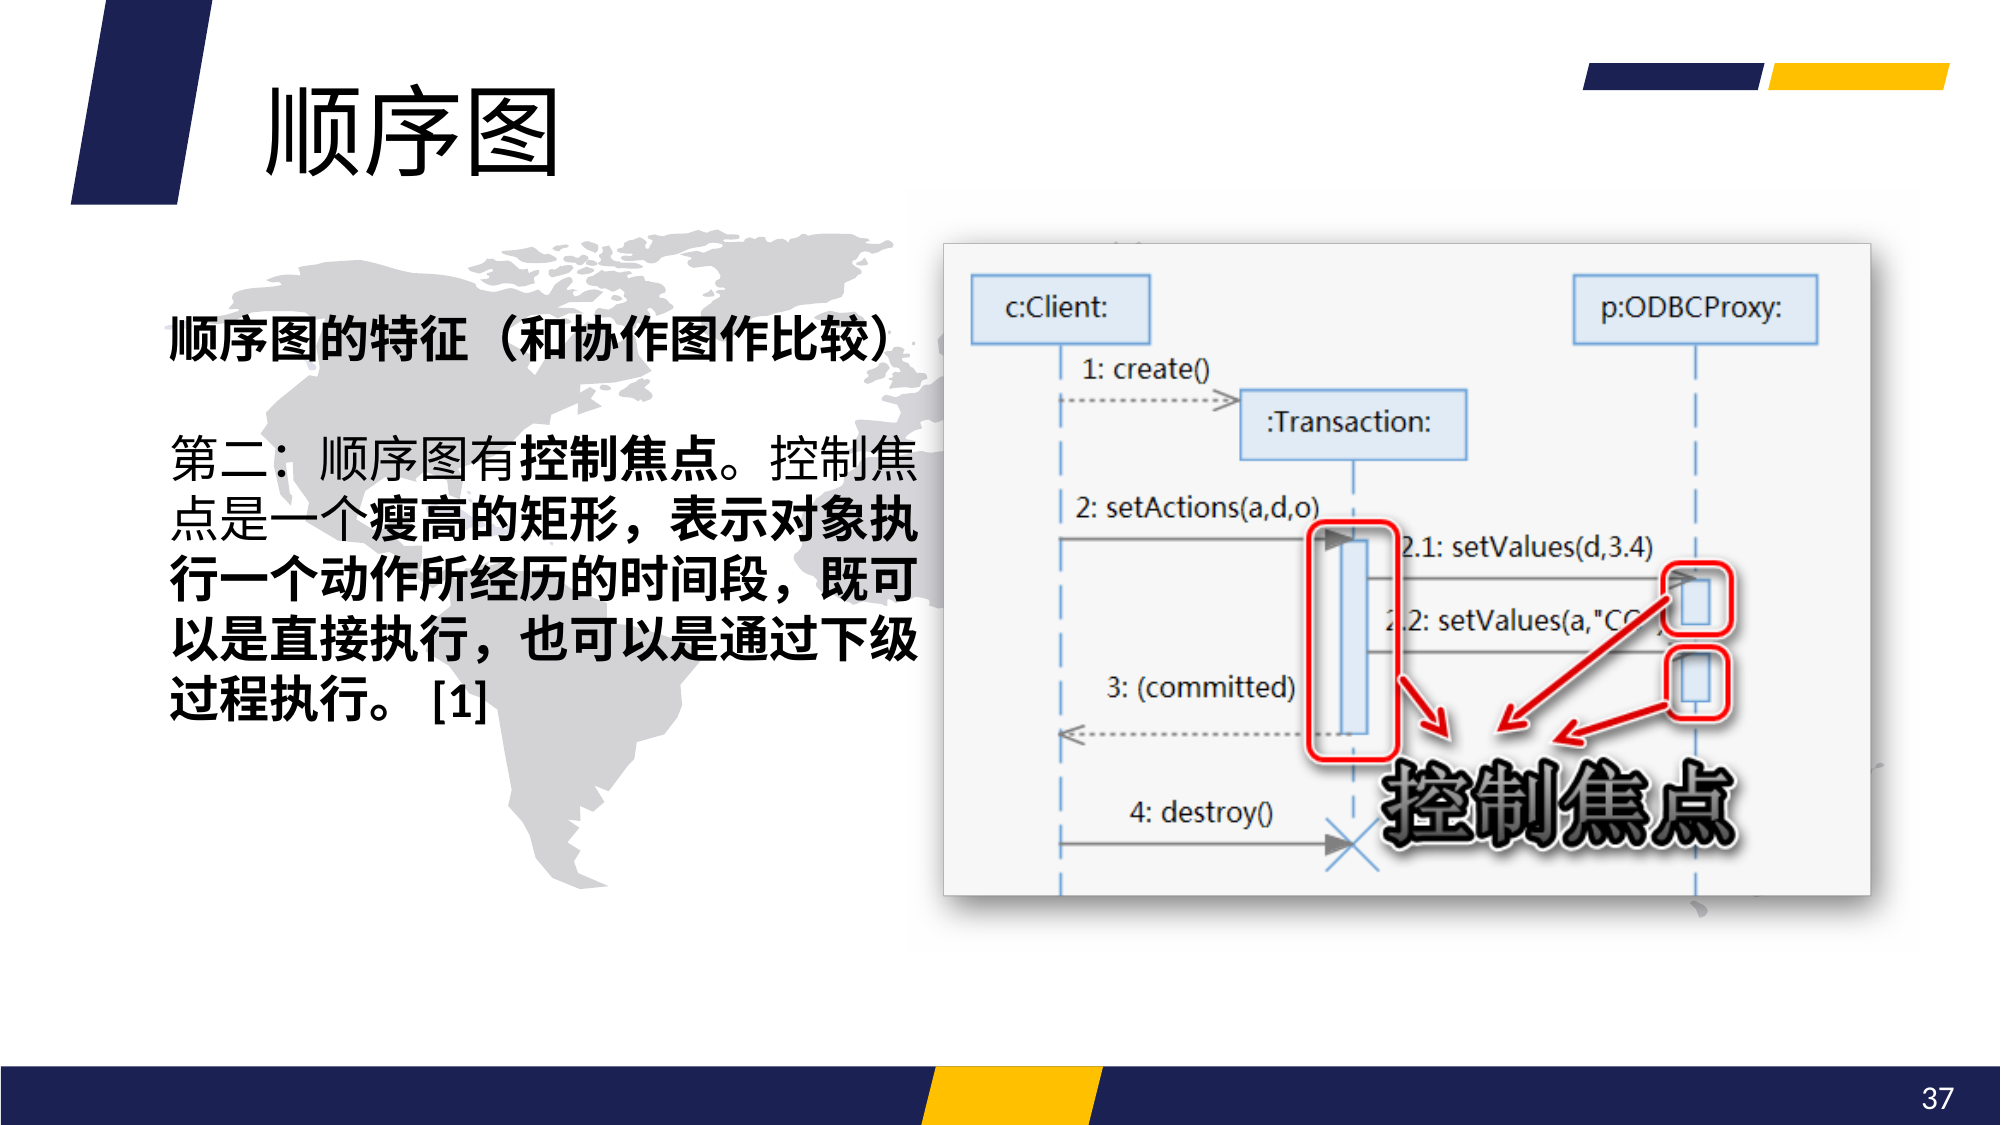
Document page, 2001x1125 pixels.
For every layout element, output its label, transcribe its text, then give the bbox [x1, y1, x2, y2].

text_box 顺序图 [244, 58, 2000, 199]
picture [889, 189, 1927, 951]
text_box [919, 1064, 1106, 1125]
text_box [68, 0, 215, 207]
slide_number 37 [1503, 1065, 1970, 1125]
text_box [1091, 1064, 2000, 1125]
text_box [0, 1064, 935, 1125]
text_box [163, 229, 884, 918]
